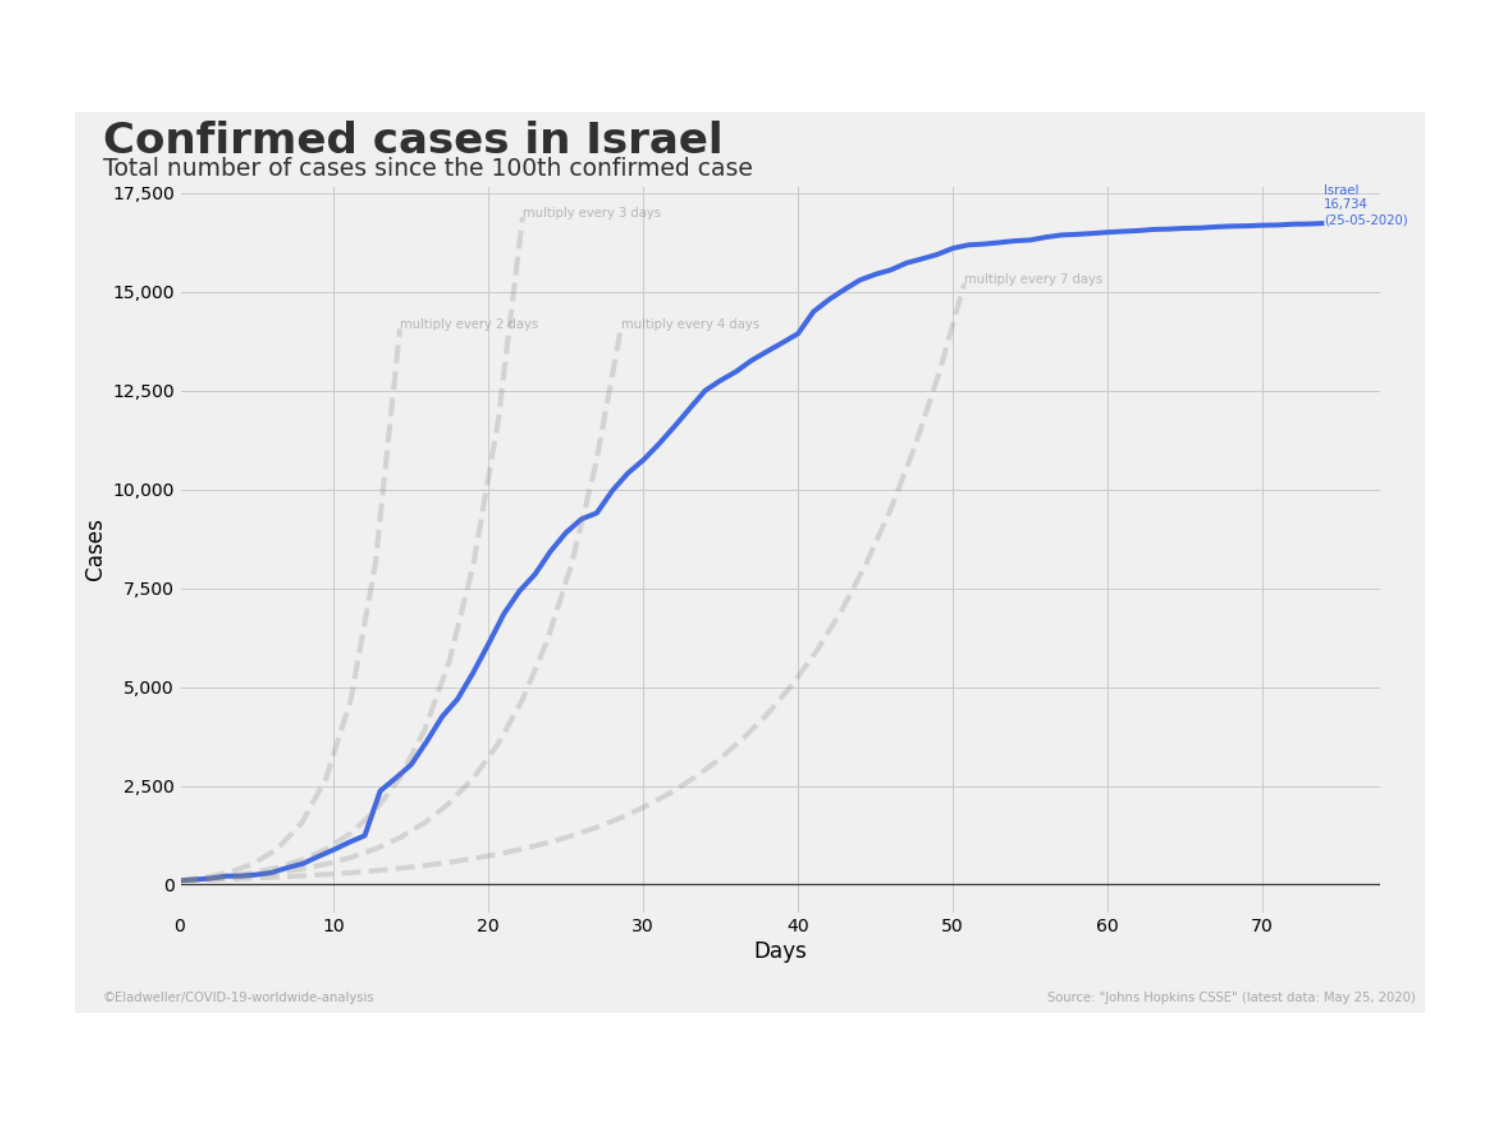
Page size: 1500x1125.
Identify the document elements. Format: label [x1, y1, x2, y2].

picture [74, 112, 1426, 1013]
